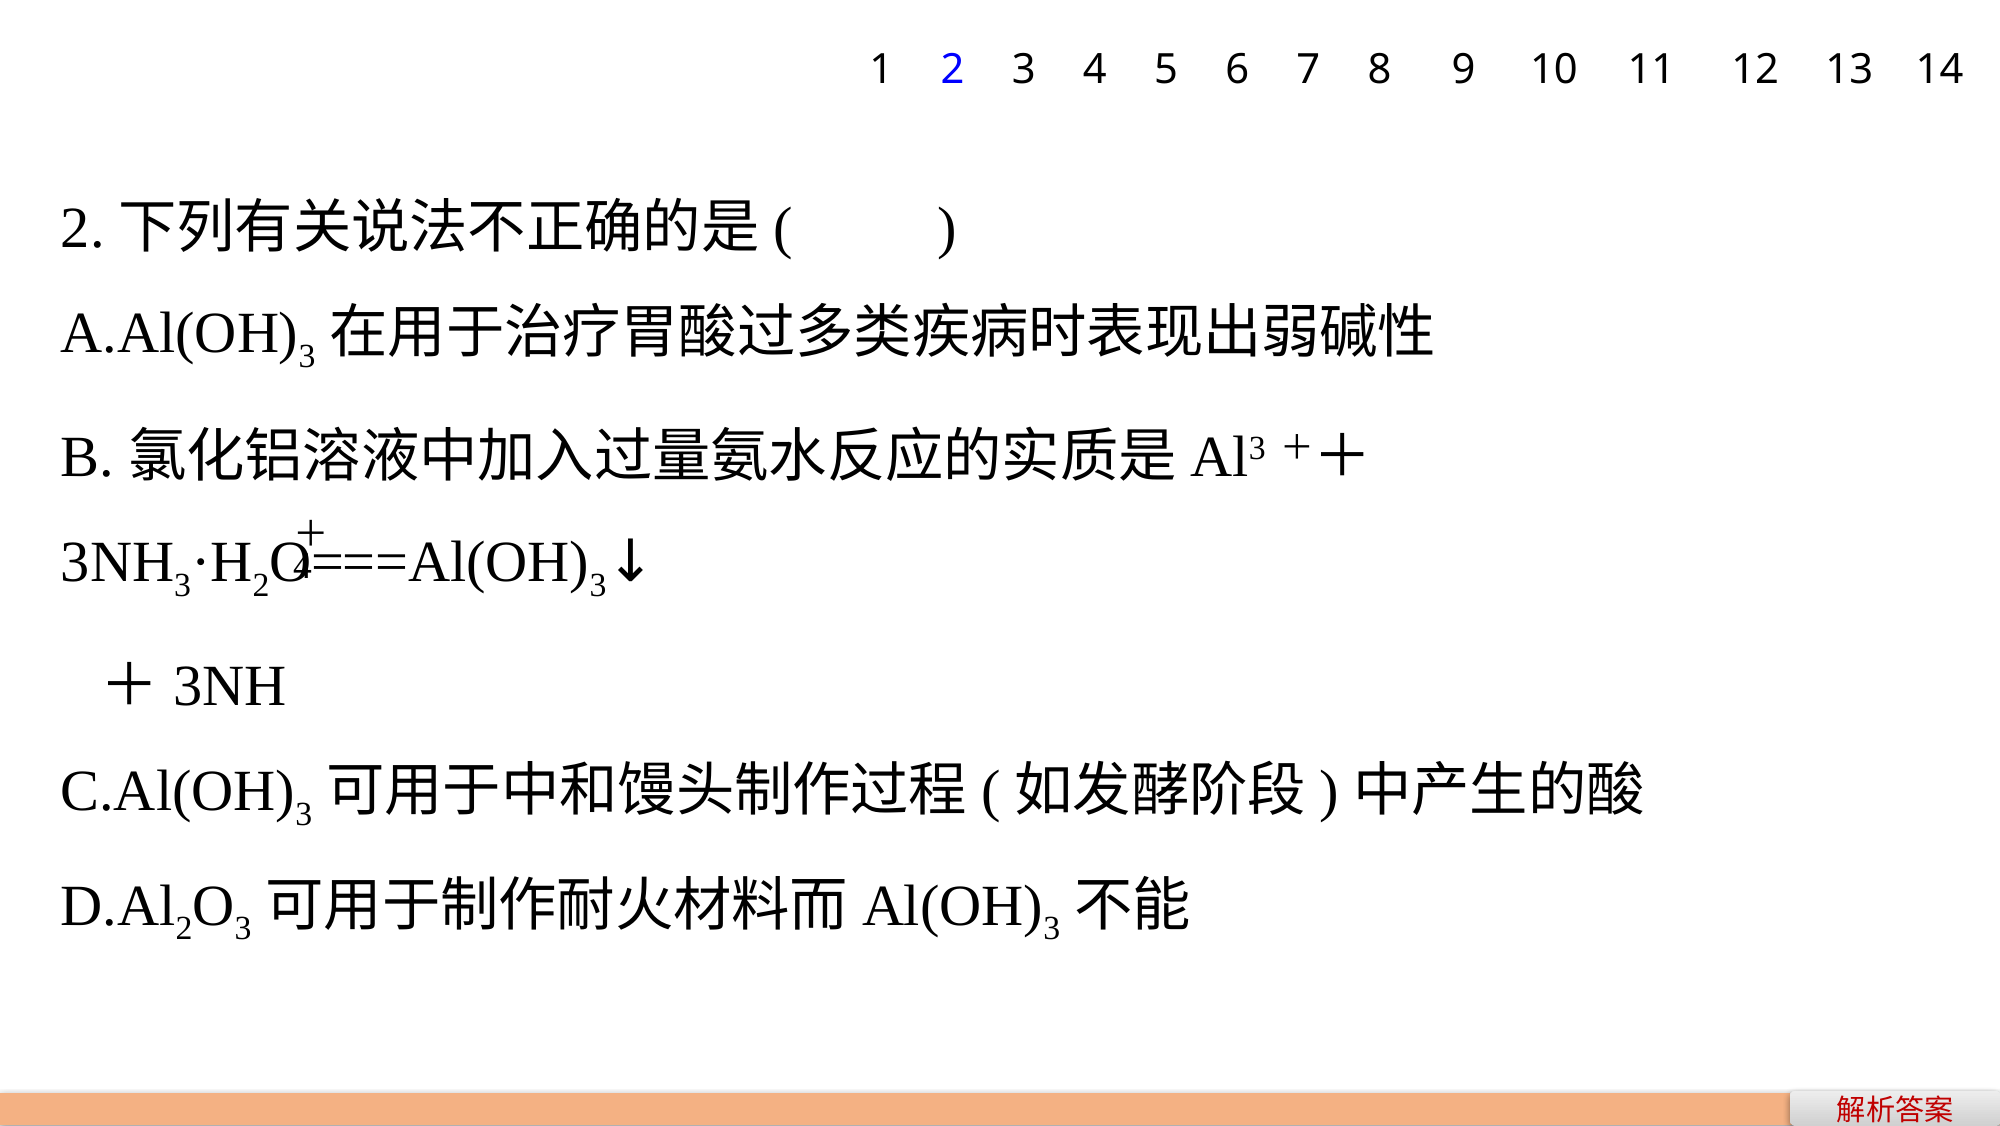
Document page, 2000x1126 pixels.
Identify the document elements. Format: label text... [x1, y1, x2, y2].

text_box 5 [1139, 19, 1199, 114]
text_box 10 [1507, 19, 1599, 114]
text_box 1 [854, 19, 914, 114]
text_box 9 [1423, 19, 1496, 114]
text_box 2.下列有关说法不正确的是( ) A.Al(OH)3在用于治疗胃酸过多类疾病时表现出弱碱性 B.氯化铝溶液中加入过量氨水反应的实质是Al3＋＋3NH3·H2O===Al(OH)3↓ ＋3NH C.Al(OH)3可用于中和馒头制作过程(如发酵阶段)中产生的酸 D.Al2O3可用于制作耐火材料而Al(OH)3不能 [46, 137, 1967, 954]
text_box 解析答案 [1788, 1089, 2000, 1126]
text_box 3 [996, 19, 1056, 114]
text_box 13 [1811, 19, 1894, 114]
text_box 11 [1610, 19, 1696, 114]
text_box 2 [925, 19, 985, 114]
text_box [0, 1092, 1787, 1126]
text_box 12 [1707, 19, 1800, 114]
text_box 7 [1281, 19, 1341, 114]
text_box 8 [1352, 19, 1412, 114]
text_box 14 [1905, 19, 1984, 114]
text_box 4 [1067, 19, 1127, 114]
text_box 6 [1210, 19, 1270, 114]
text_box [292, 501, 356, 600]
